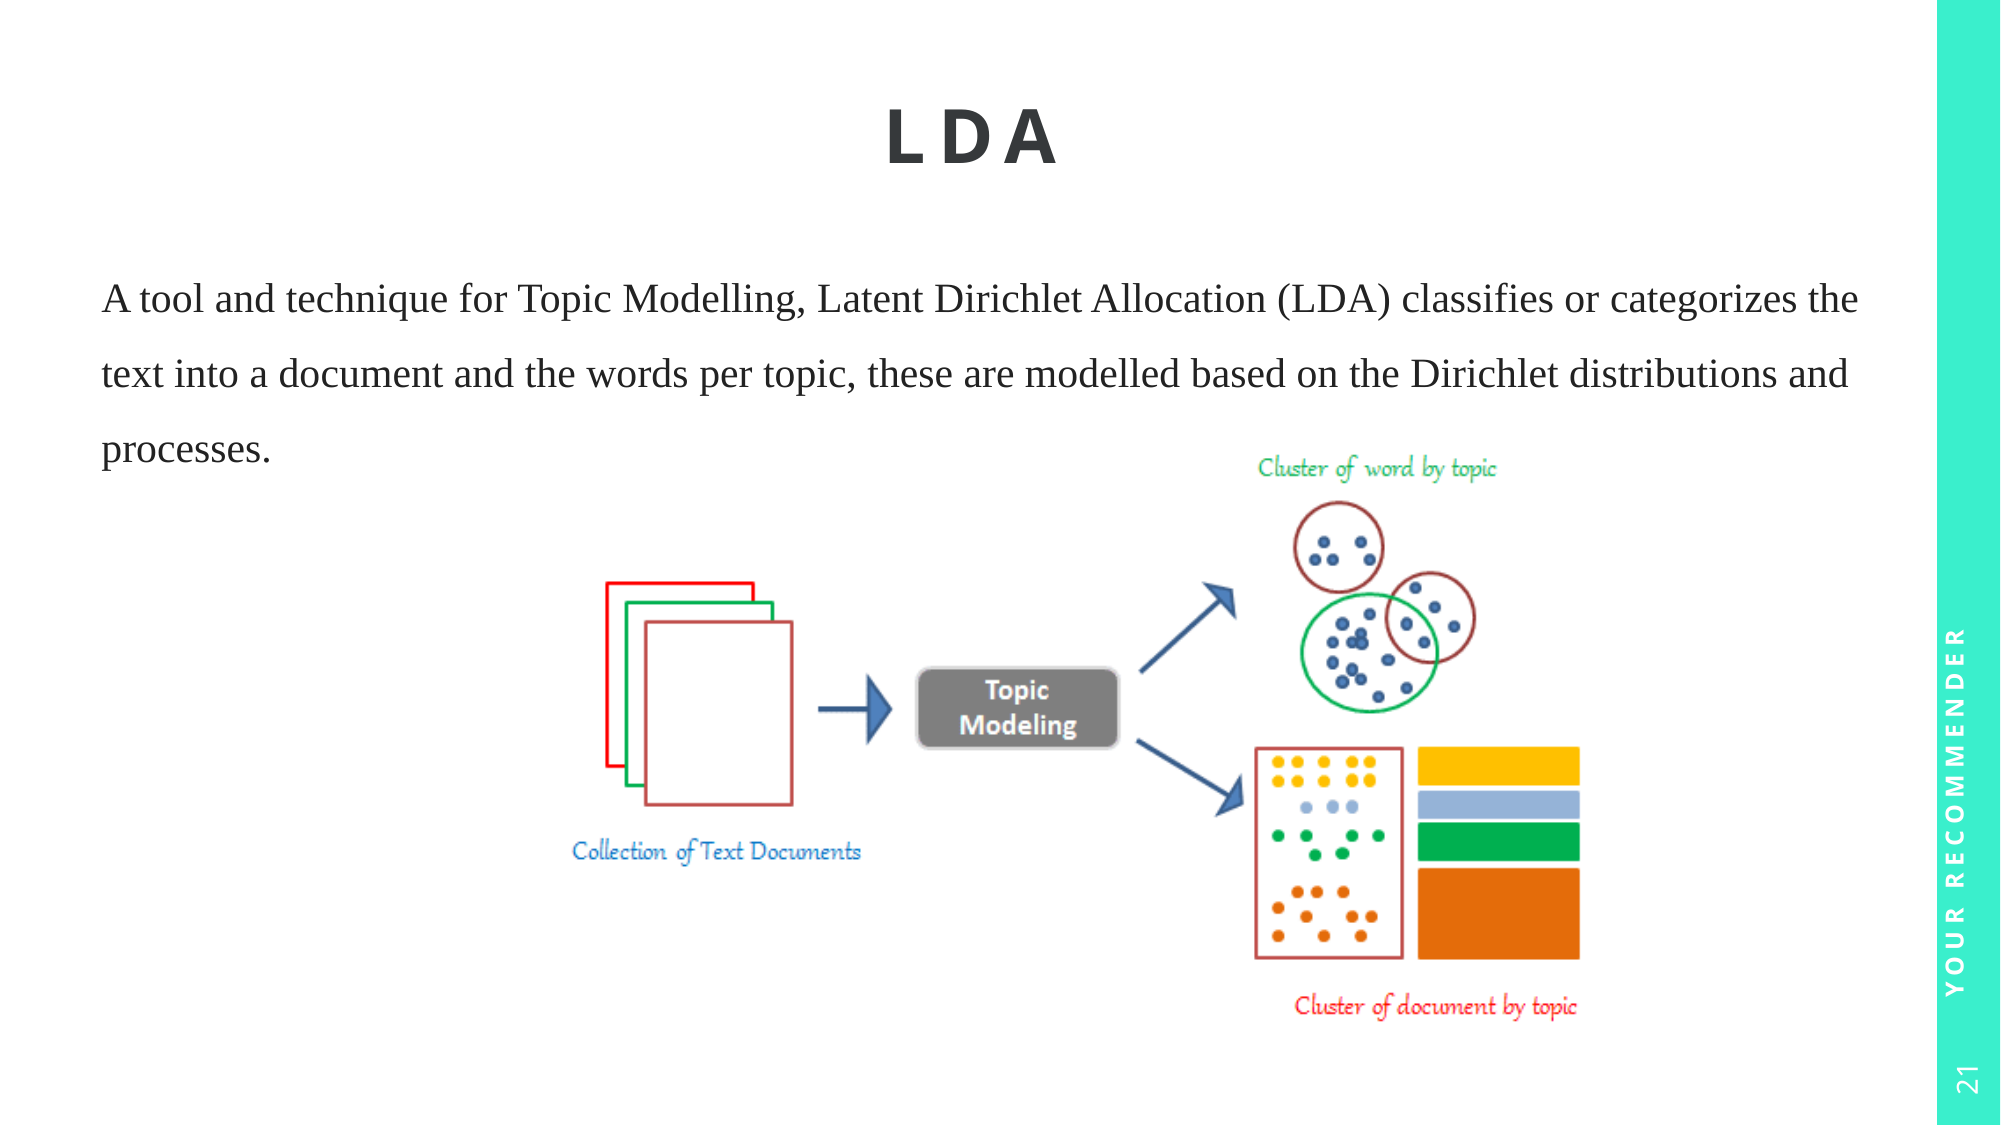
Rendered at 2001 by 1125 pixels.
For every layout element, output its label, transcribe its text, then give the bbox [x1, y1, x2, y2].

footer your recommender [1937, 0, 2000, 1032]
slide_number 21 [1937, 1032, 2000, 1125]
title LDA [139, 85, 1800, 193]
list A tool and technique for Topic Modelling, Latent Dirichlet Allocation (LDA) classifies or categorizes the text into a document and the words per topic, these are modelled based on the Dirichlet distributions and processes. [101, 236, 1899, 472]
picture [560, 450, 1596, 1033]
